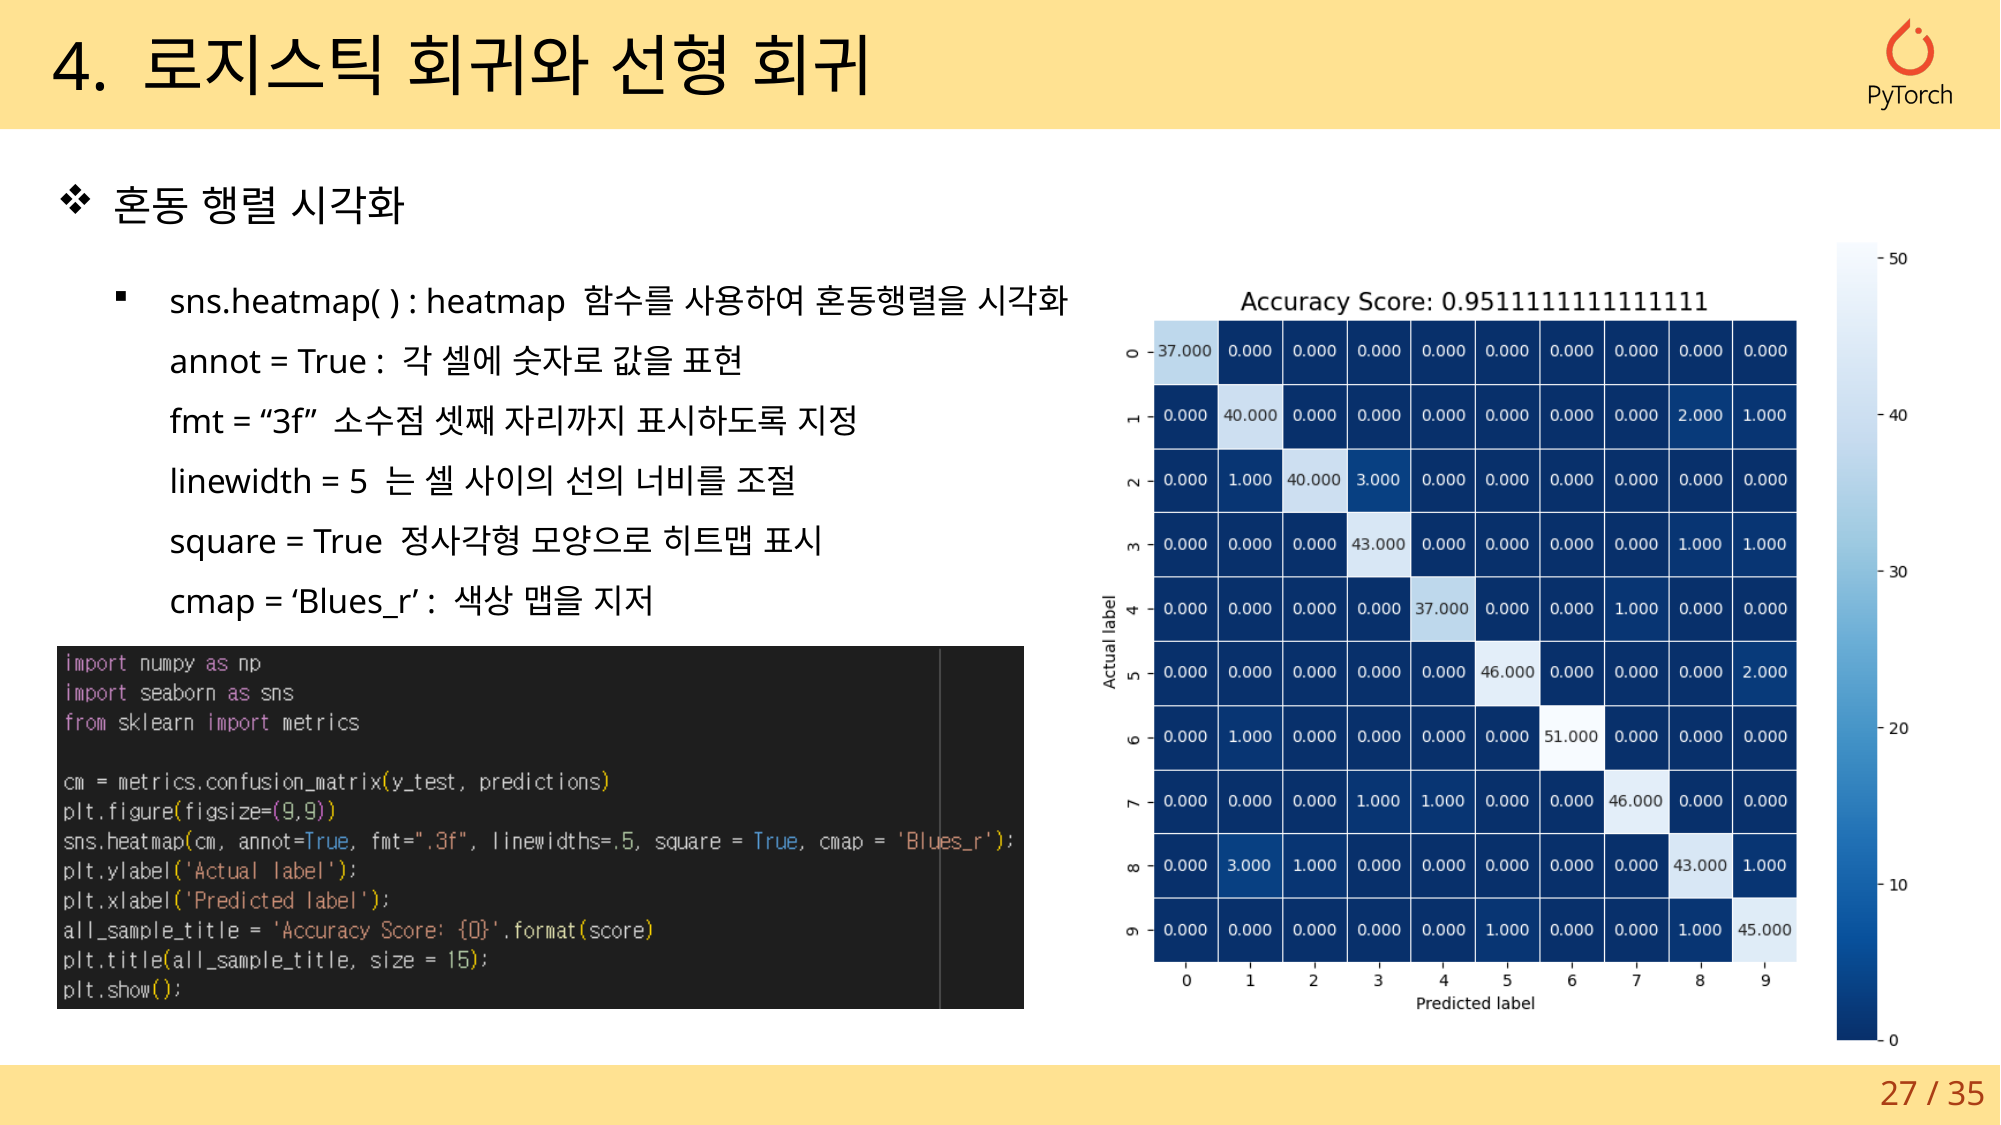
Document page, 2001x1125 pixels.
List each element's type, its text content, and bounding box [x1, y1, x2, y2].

picture [1867, 16, 1954, 113]
picture [1092, 231, 1920, 1061]
slide_number 27 / 35 [1550, 1065, 2000, 1125]
text_box 4. 로지스틱 회귀와 선형 회귀 [37, 16, 890, 112]
picture [57, 646, 1024, 1009]
text_box 혼동 행렬 시각화 [42, 147, 422, 238]
text_box sns.heatmap( ) : heatmap 함수를 사용하여 혼동행렬을 시각화 annot = True : 각 셀에 숫자로 값을 표현 fmt = “3f” 소수점 셋째 자리까지 표시하도록 지정 linewidth = 5 는 셀 사이의 선의 너비를 조절 square = True 정사각형 모양으로 히트맵 표시 cmap = ‘Blues_r’ : 색상 맵을 지저 [98, 253, 1084, 628]
